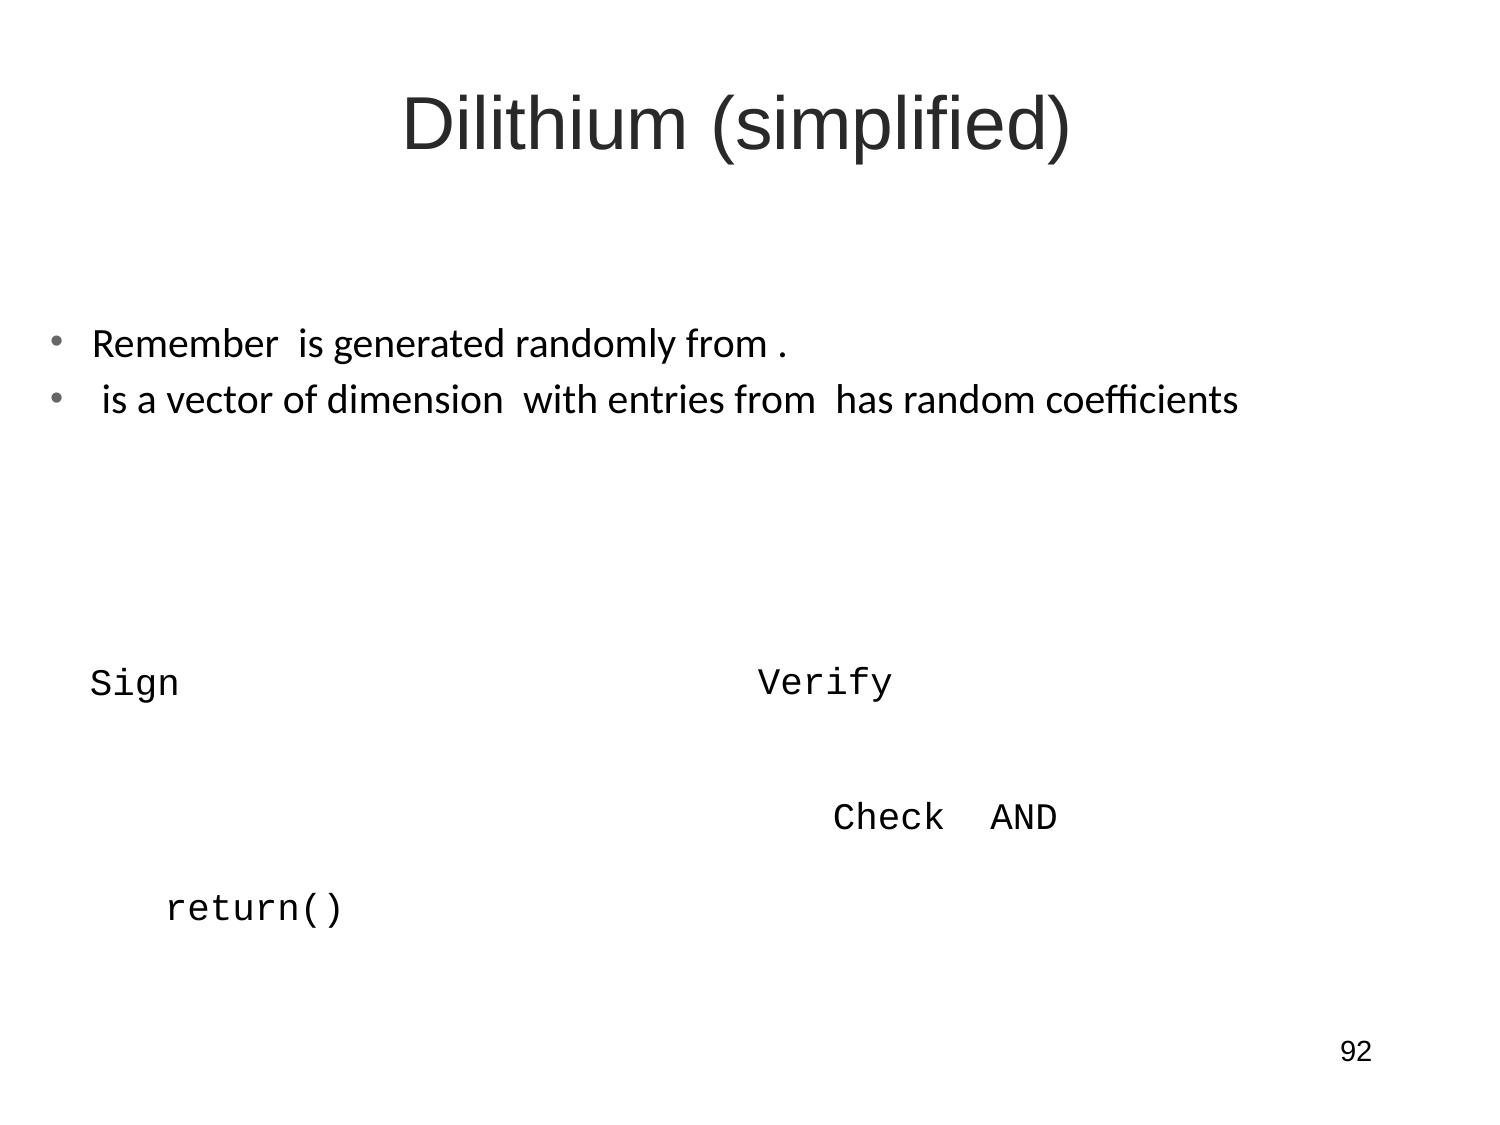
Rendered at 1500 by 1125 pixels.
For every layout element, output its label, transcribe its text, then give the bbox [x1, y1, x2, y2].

text_box Dilithium (simplified) [50, 37, 1425, 213]
slide_number 92 [1074, 1024, 1388, 1101]
